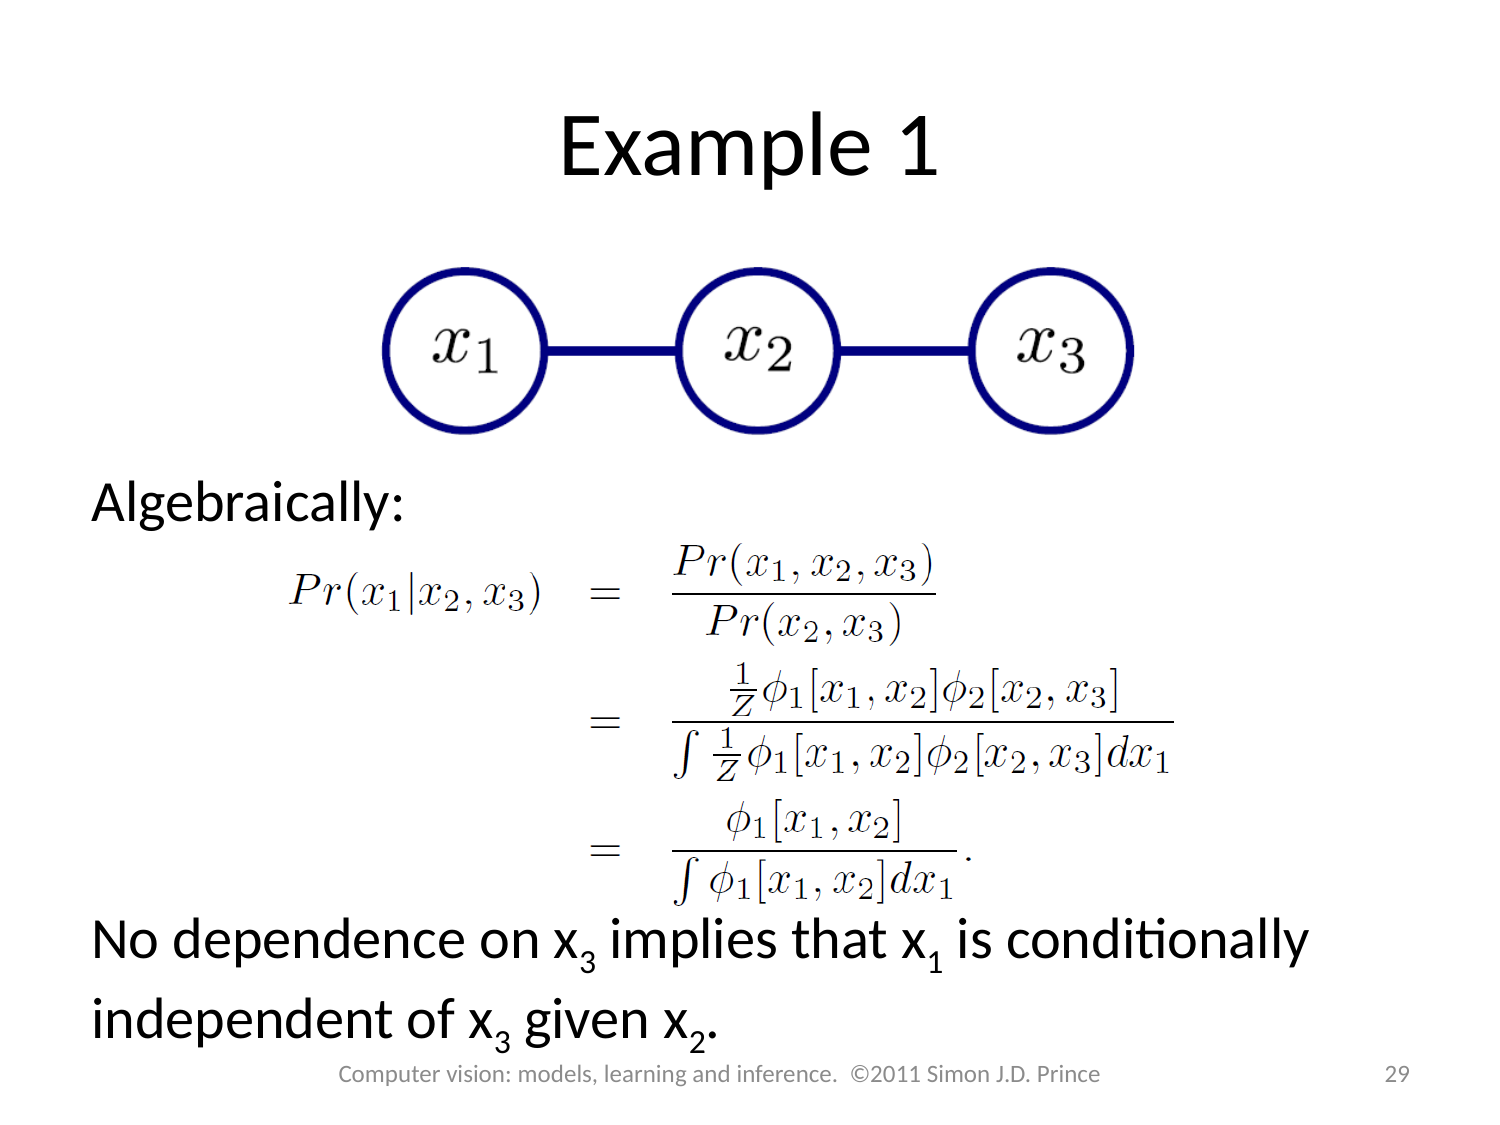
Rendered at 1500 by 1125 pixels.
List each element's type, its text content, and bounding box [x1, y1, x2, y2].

text_box Algebraically: [76, 456, 1400, 611]
picture [356, 242, 1164, 465]
footer Computer vision: models, learning and inference. ©2011 Simon J.D. Prince [301, 1068, 1140, 1103]
title Example 1 [75, 45, 1425, 233]
text_box No dependence on x3 implies that x1 is conditionally independent of x3 given x2. [76, 893, 1436, 1068]
slide_number 29 [1140, 1068, 1425, 1103]
picture [277, 514, 1211, 918]
